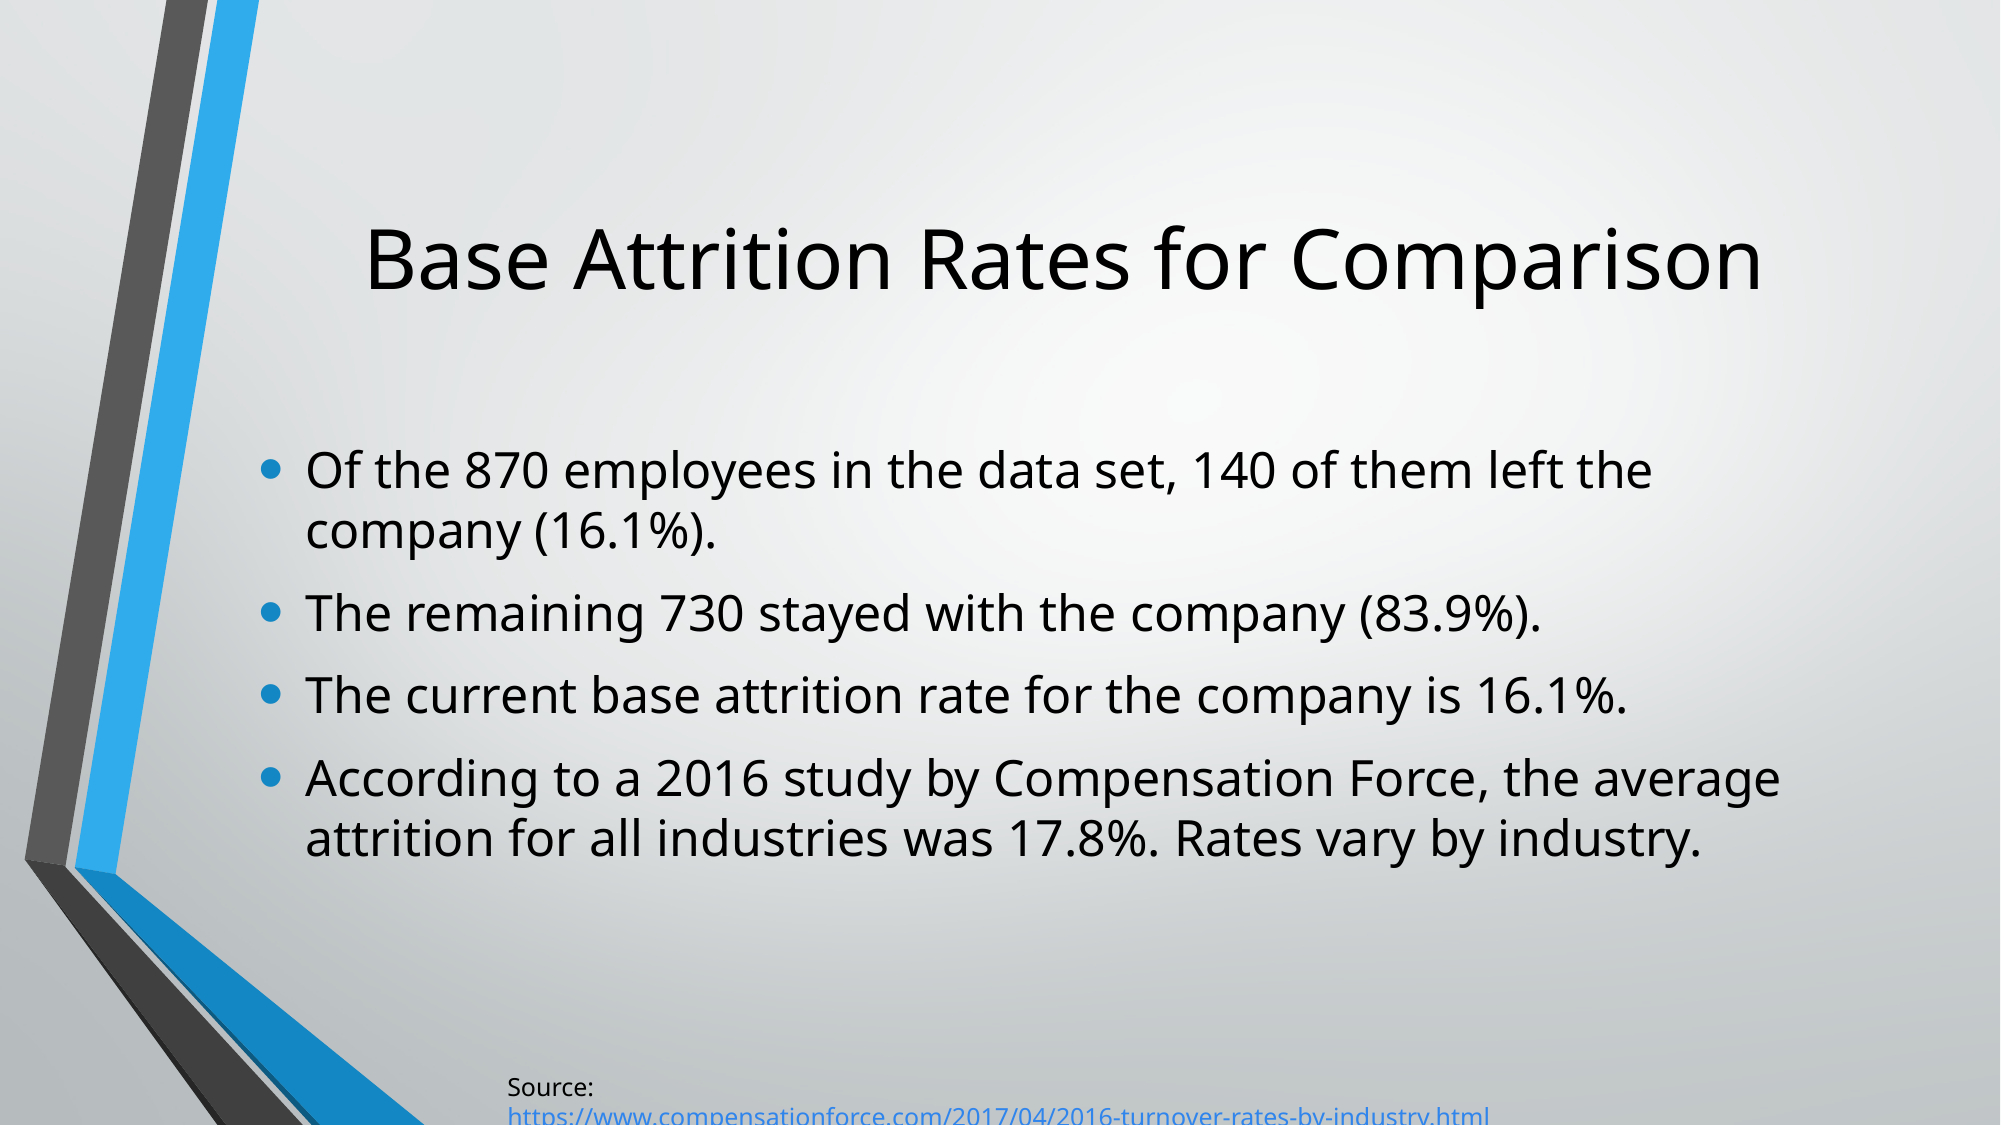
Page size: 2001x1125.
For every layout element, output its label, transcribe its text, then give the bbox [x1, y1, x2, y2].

title Base Attrition Rates for Comparison [243, 112, 1887, 400]
text_box Source: https://www.compensationforce.com/2017/04/2016-turnover-rates-by-industry.html [492, 1063, 1566, 1125]
list Of the 870 employees in the data set, 140 of them left the company (16.1%). The remaining 730 stayed with the company (83.9%). The current base attrition rate for the company is 16.1%. According to a 2016 study by Compensation Force, the average attrition for all industries was 17.8%. Rates vary by industry. [243, 437, 1887, 950]
